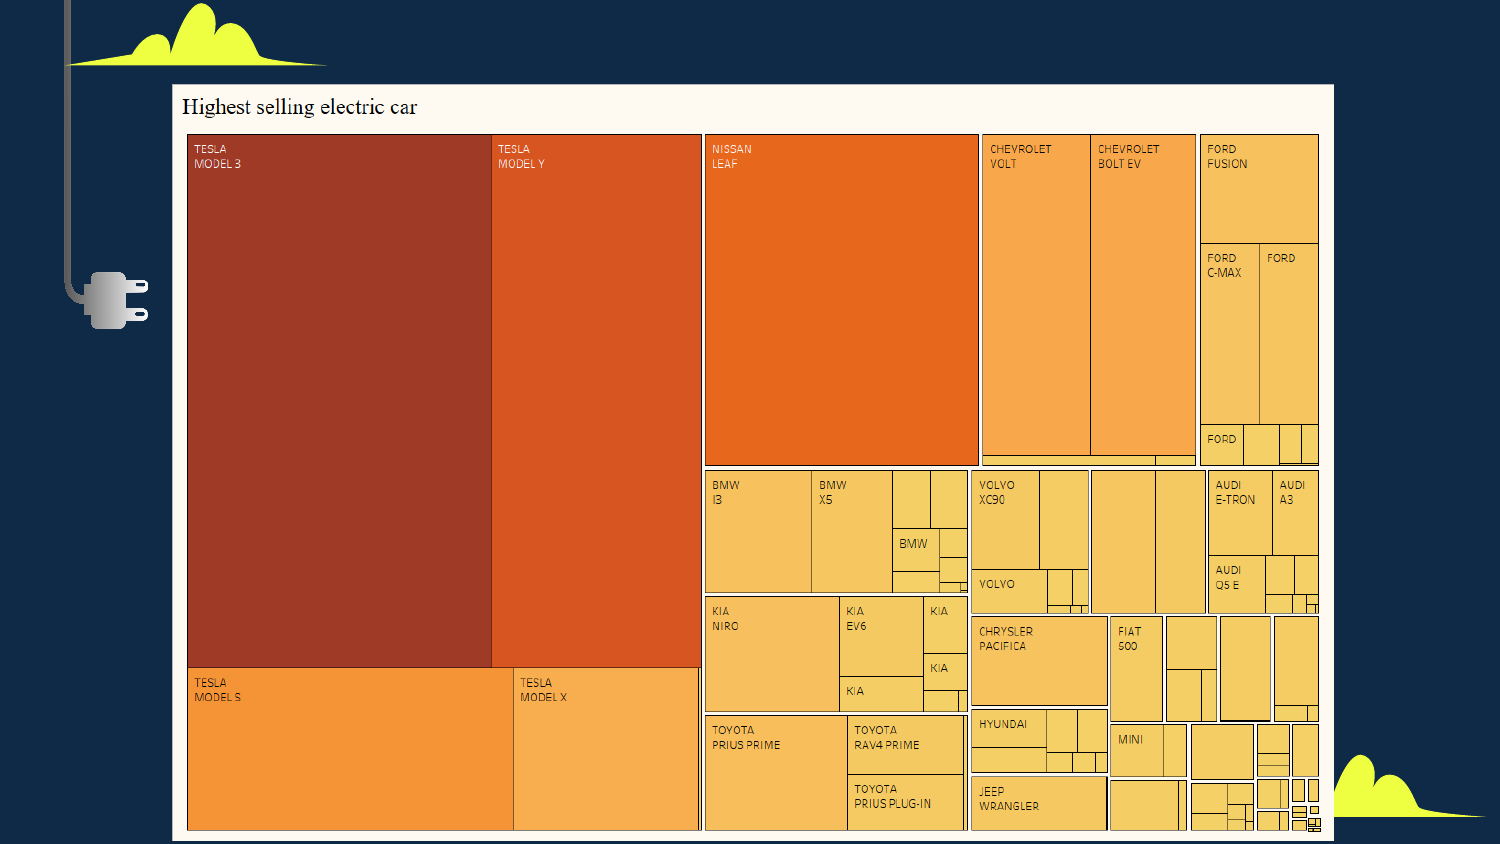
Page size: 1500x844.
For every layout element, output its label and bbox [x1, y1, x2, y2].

text_box [64, 3, 328, 66]
text_box [64, 66, 149, 329]
text_box [1340, 754, 1487, 817]
picture [171, 84, 1335, 841]
text_box [64, 0, 71, 65]
